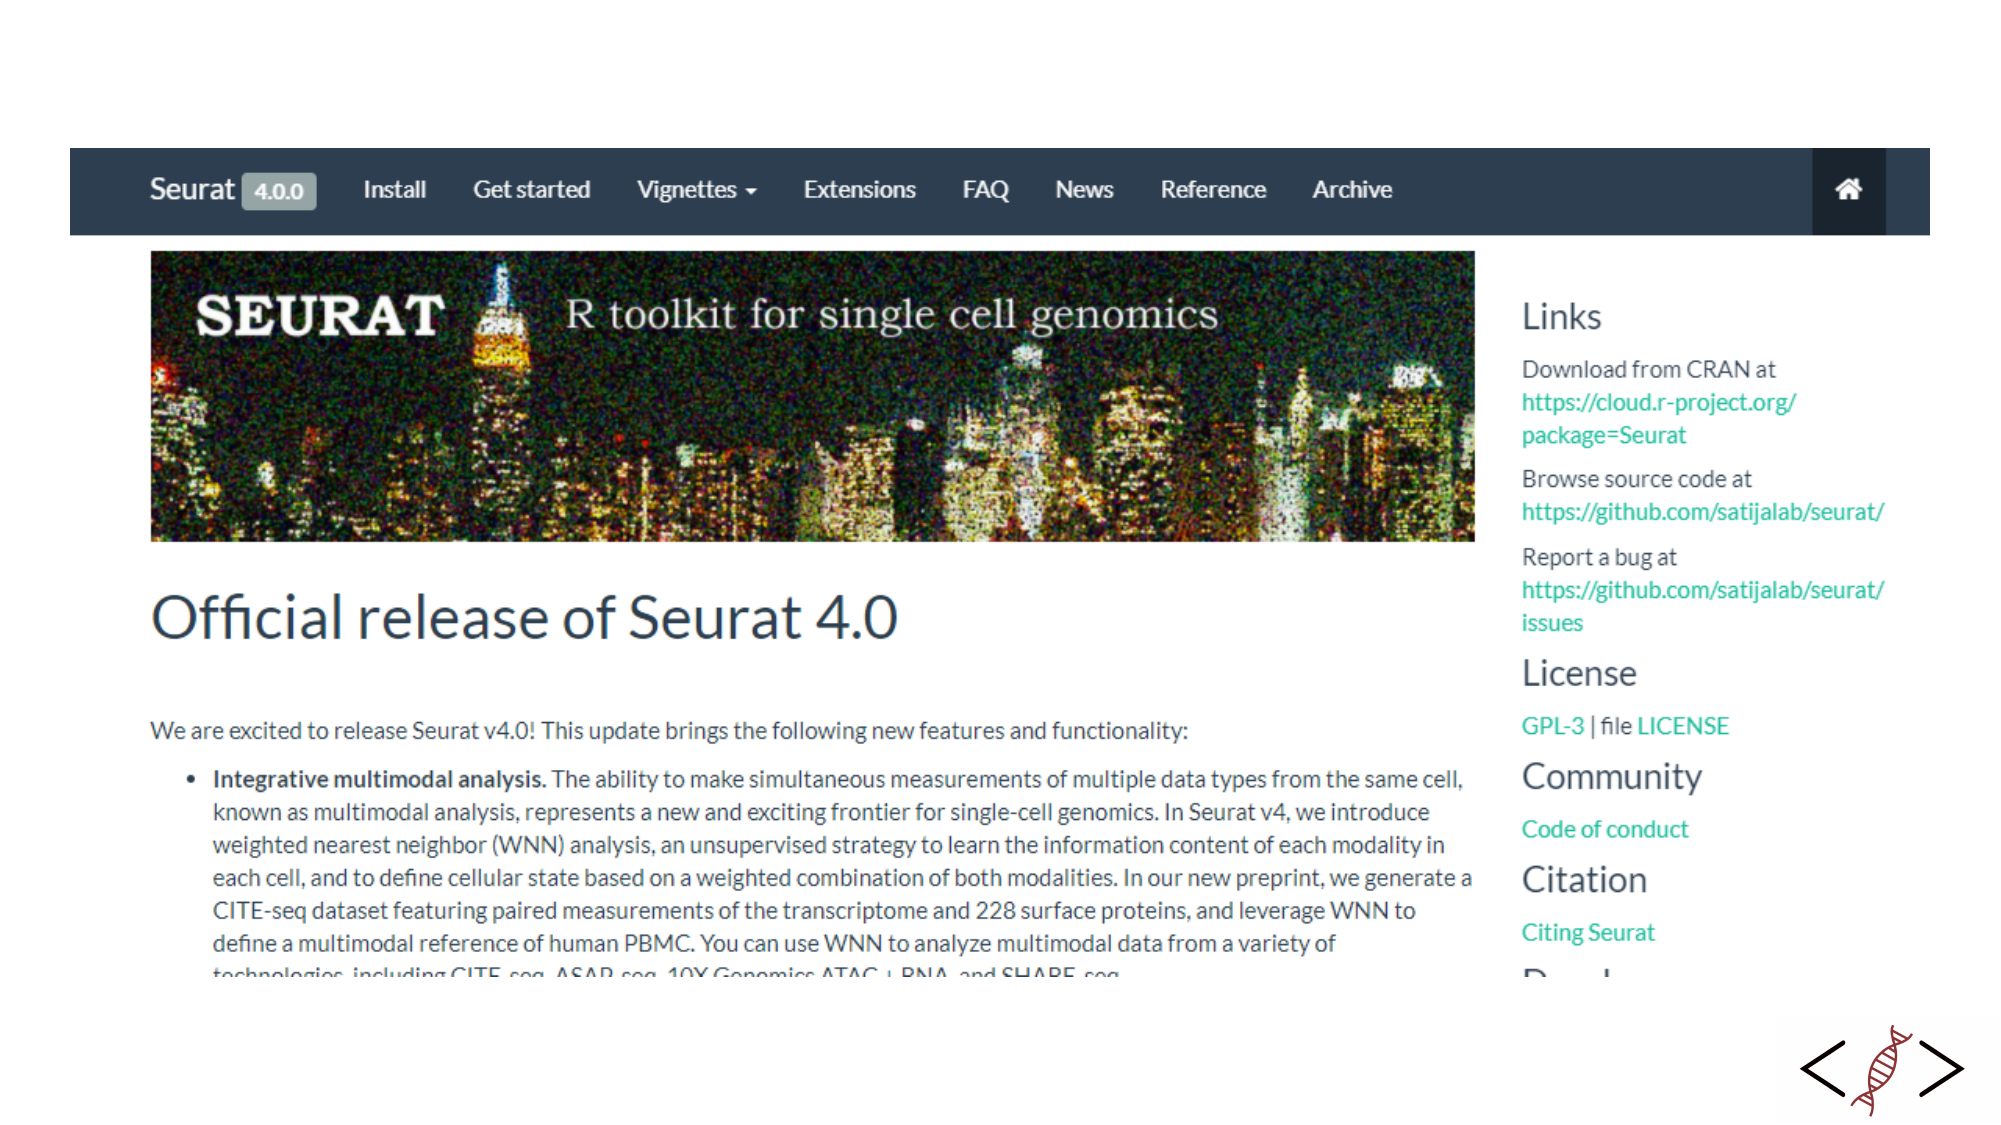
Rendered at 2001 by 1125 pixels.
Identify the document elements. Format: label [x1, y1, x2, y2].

picture [1769, 1015, 2000, 1124]
picture [70, 148, 1930, 977]
